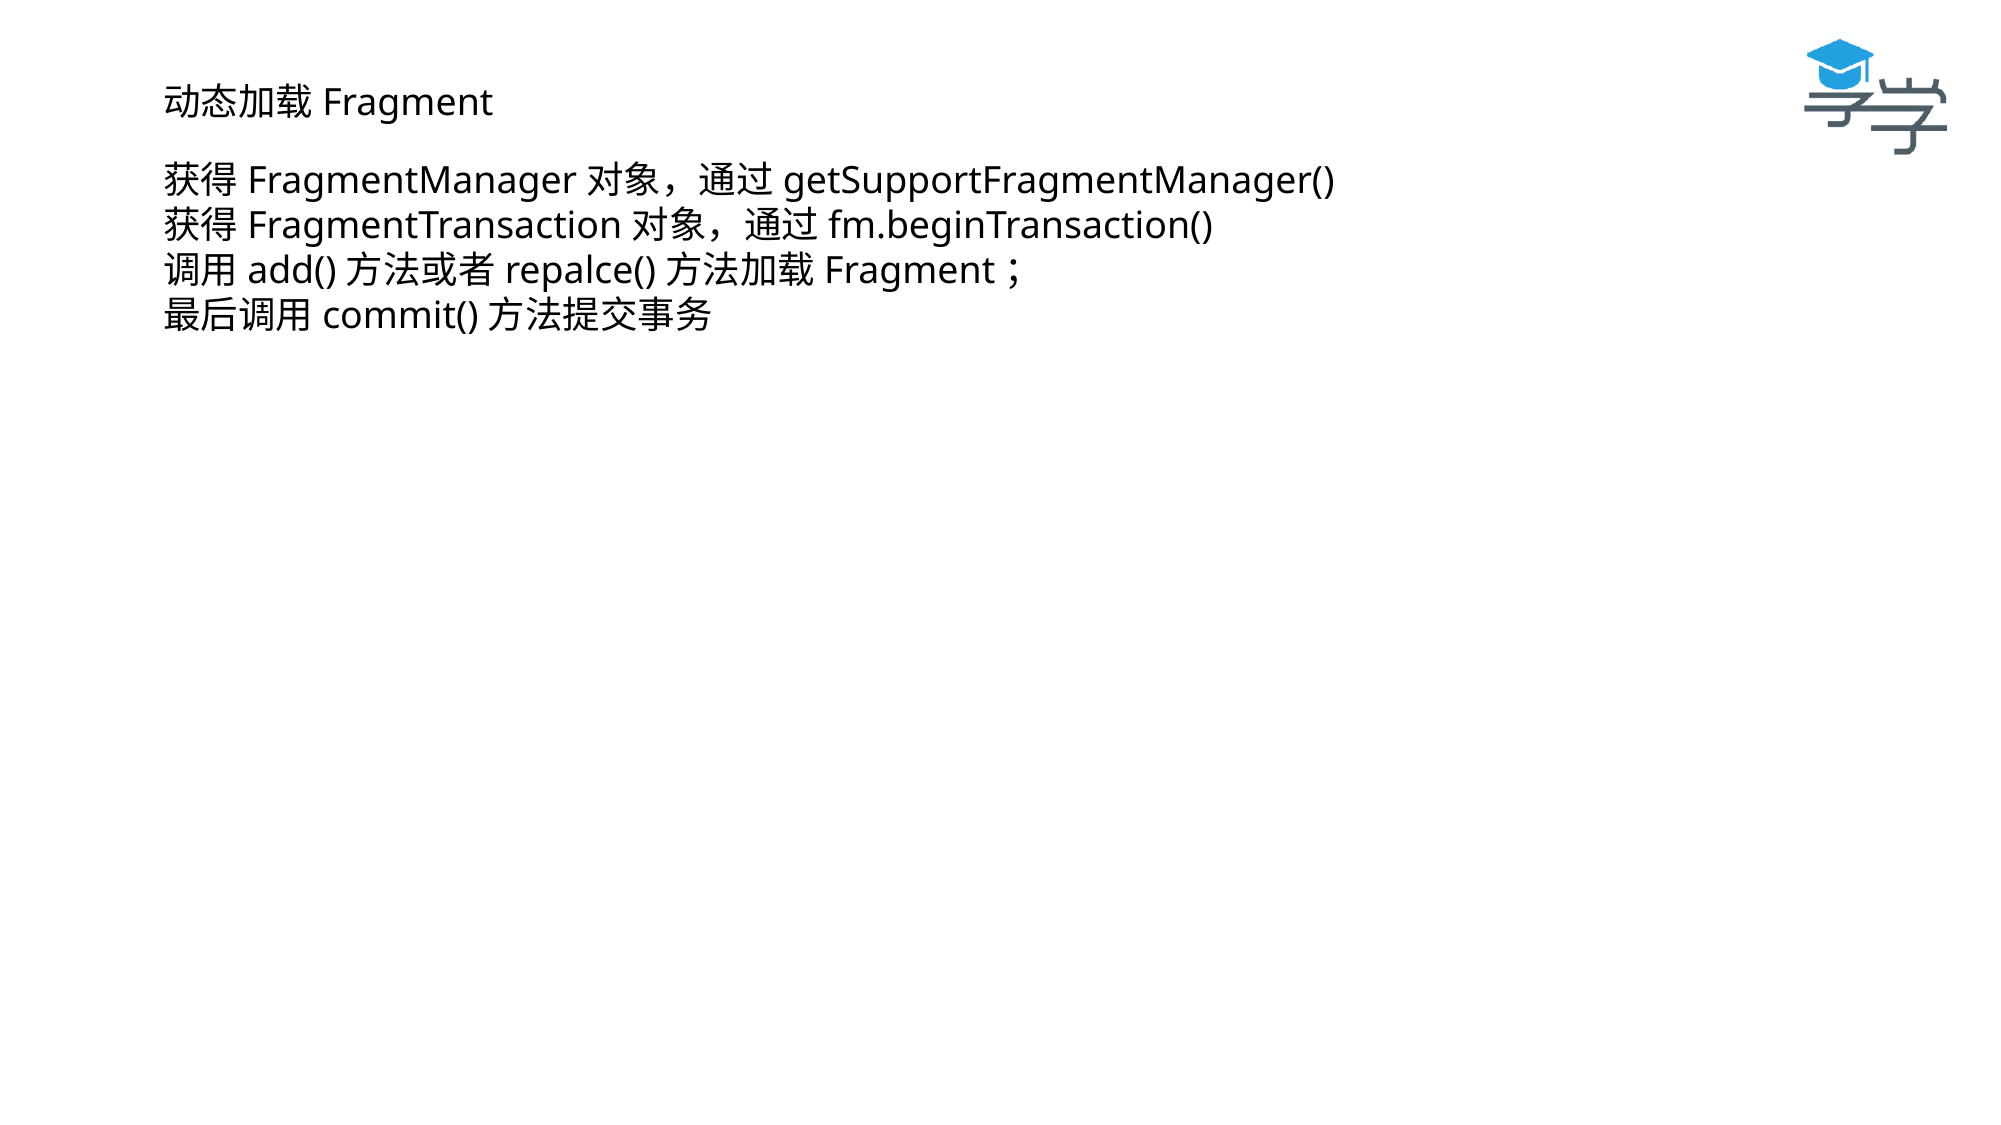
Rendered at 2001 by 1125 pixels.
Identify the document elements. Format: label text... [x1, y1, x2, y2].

text_box 获得FragmentManager对象，通过getSupportFragmentManager() 获得FragmentTransaction对象，通过fm.beginTransaction() 调用add()方法或者repalce()方法加载Fragment； 最后调用commit()方法提交事务 [148, 148, 1744, 344]
text_box 动态加载Fragment [148, 70, 566, 131]
picture [1799, 20, 1952, 173]
